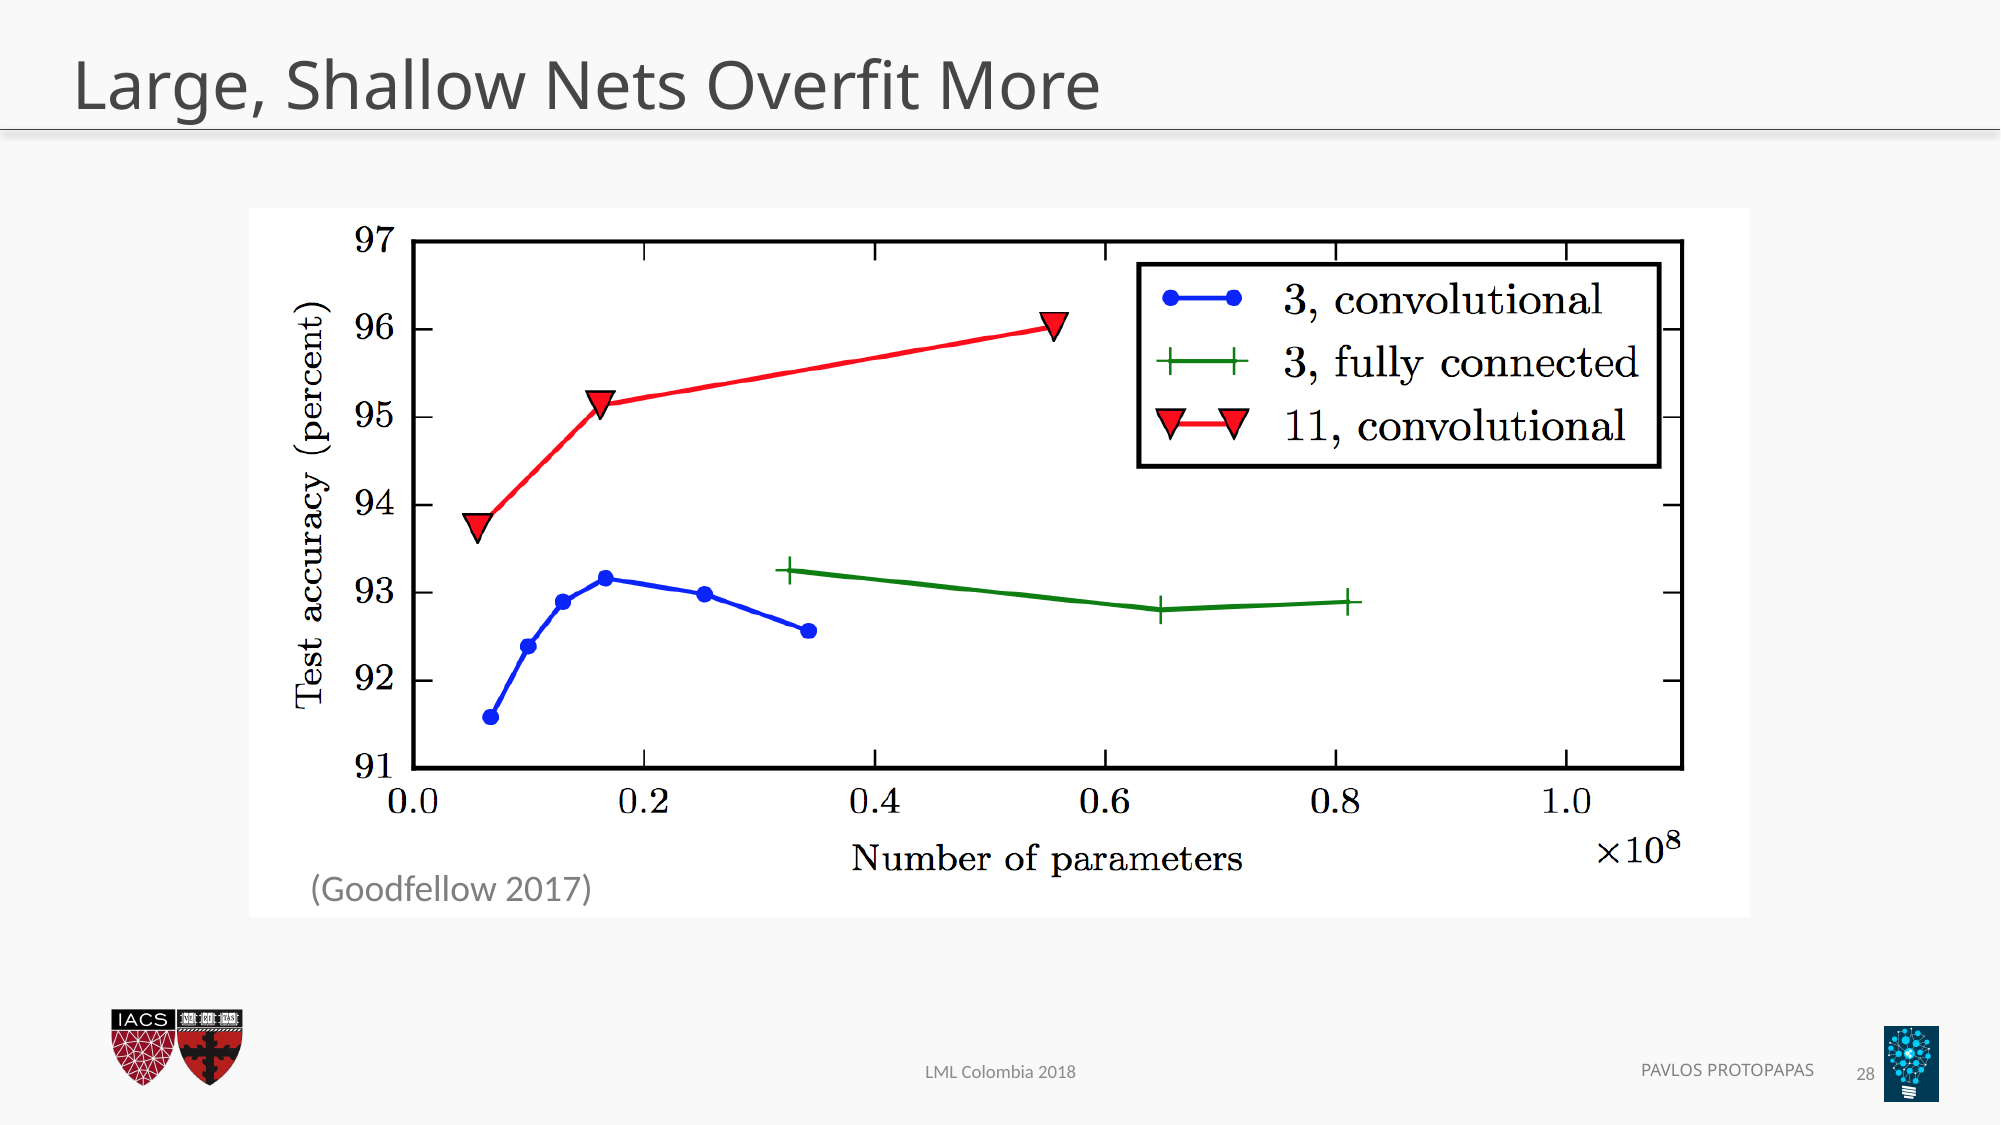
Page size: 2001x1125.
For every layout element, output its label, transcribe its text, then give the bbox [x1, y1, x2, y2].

picture [249, 207, 1751, 918]
picture [109, 1009, 243, 1086]
picture [1905, 1049, 1913, 1058]
title Large, Shallow Nets Overfit More [57, 35, 1943, 162]
picture [1903, 1086, 1915, 1098]
